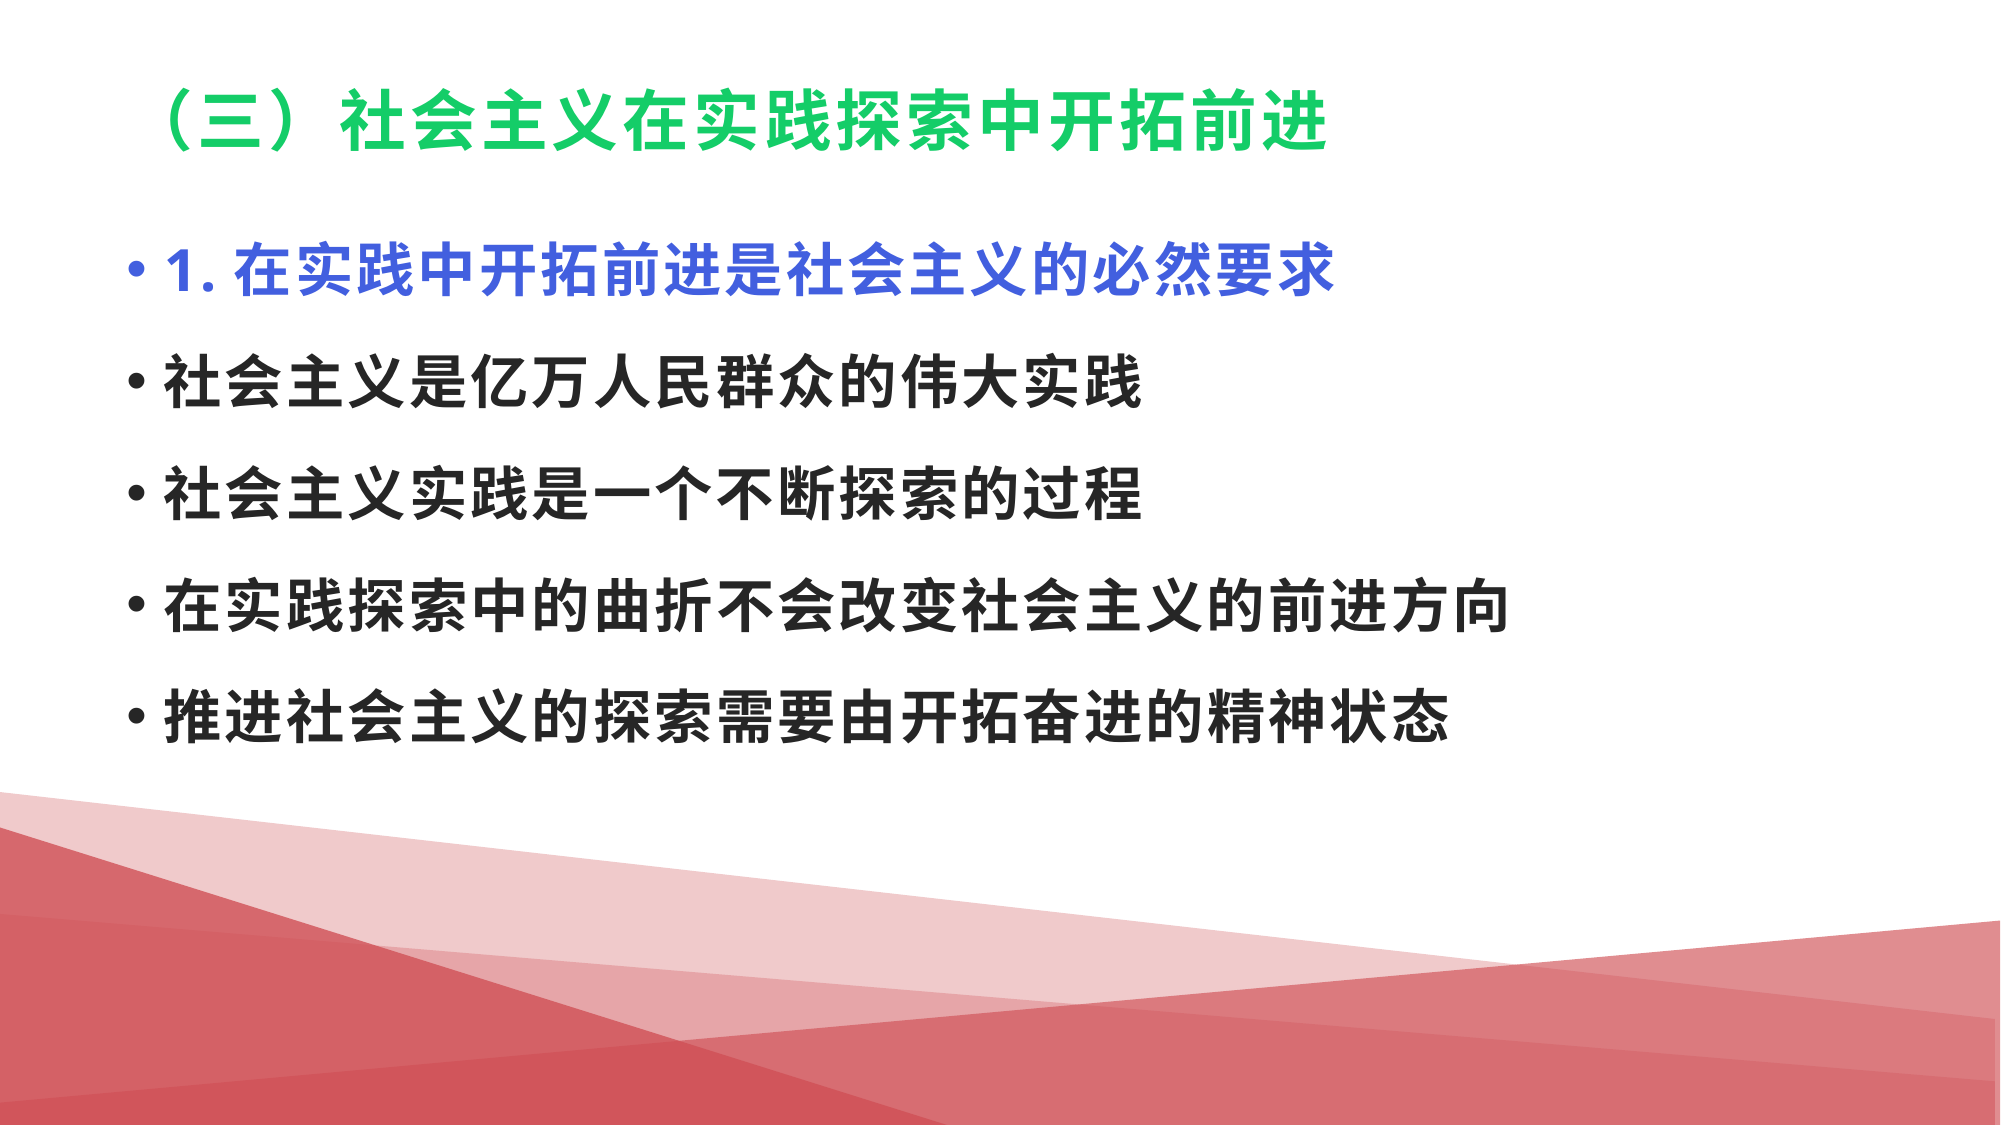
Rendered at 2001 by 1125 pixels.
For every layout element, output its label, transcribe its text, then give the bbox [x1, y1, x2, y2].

list 1.在实践中开拓前进是社会主义的必然要求 社会主义是亿万人民群众的伟大实践 社会主义实践是一个不断探索的过程 在实践探索中的曲折不会改变社会主义的前进方向 推进社会主义的探索需要由开拓奋进的精神状态 [109, 212, 1891, 1041]
title （三）社会主义在实践探索中开拓前进 [109, 72, 1891, 146]
